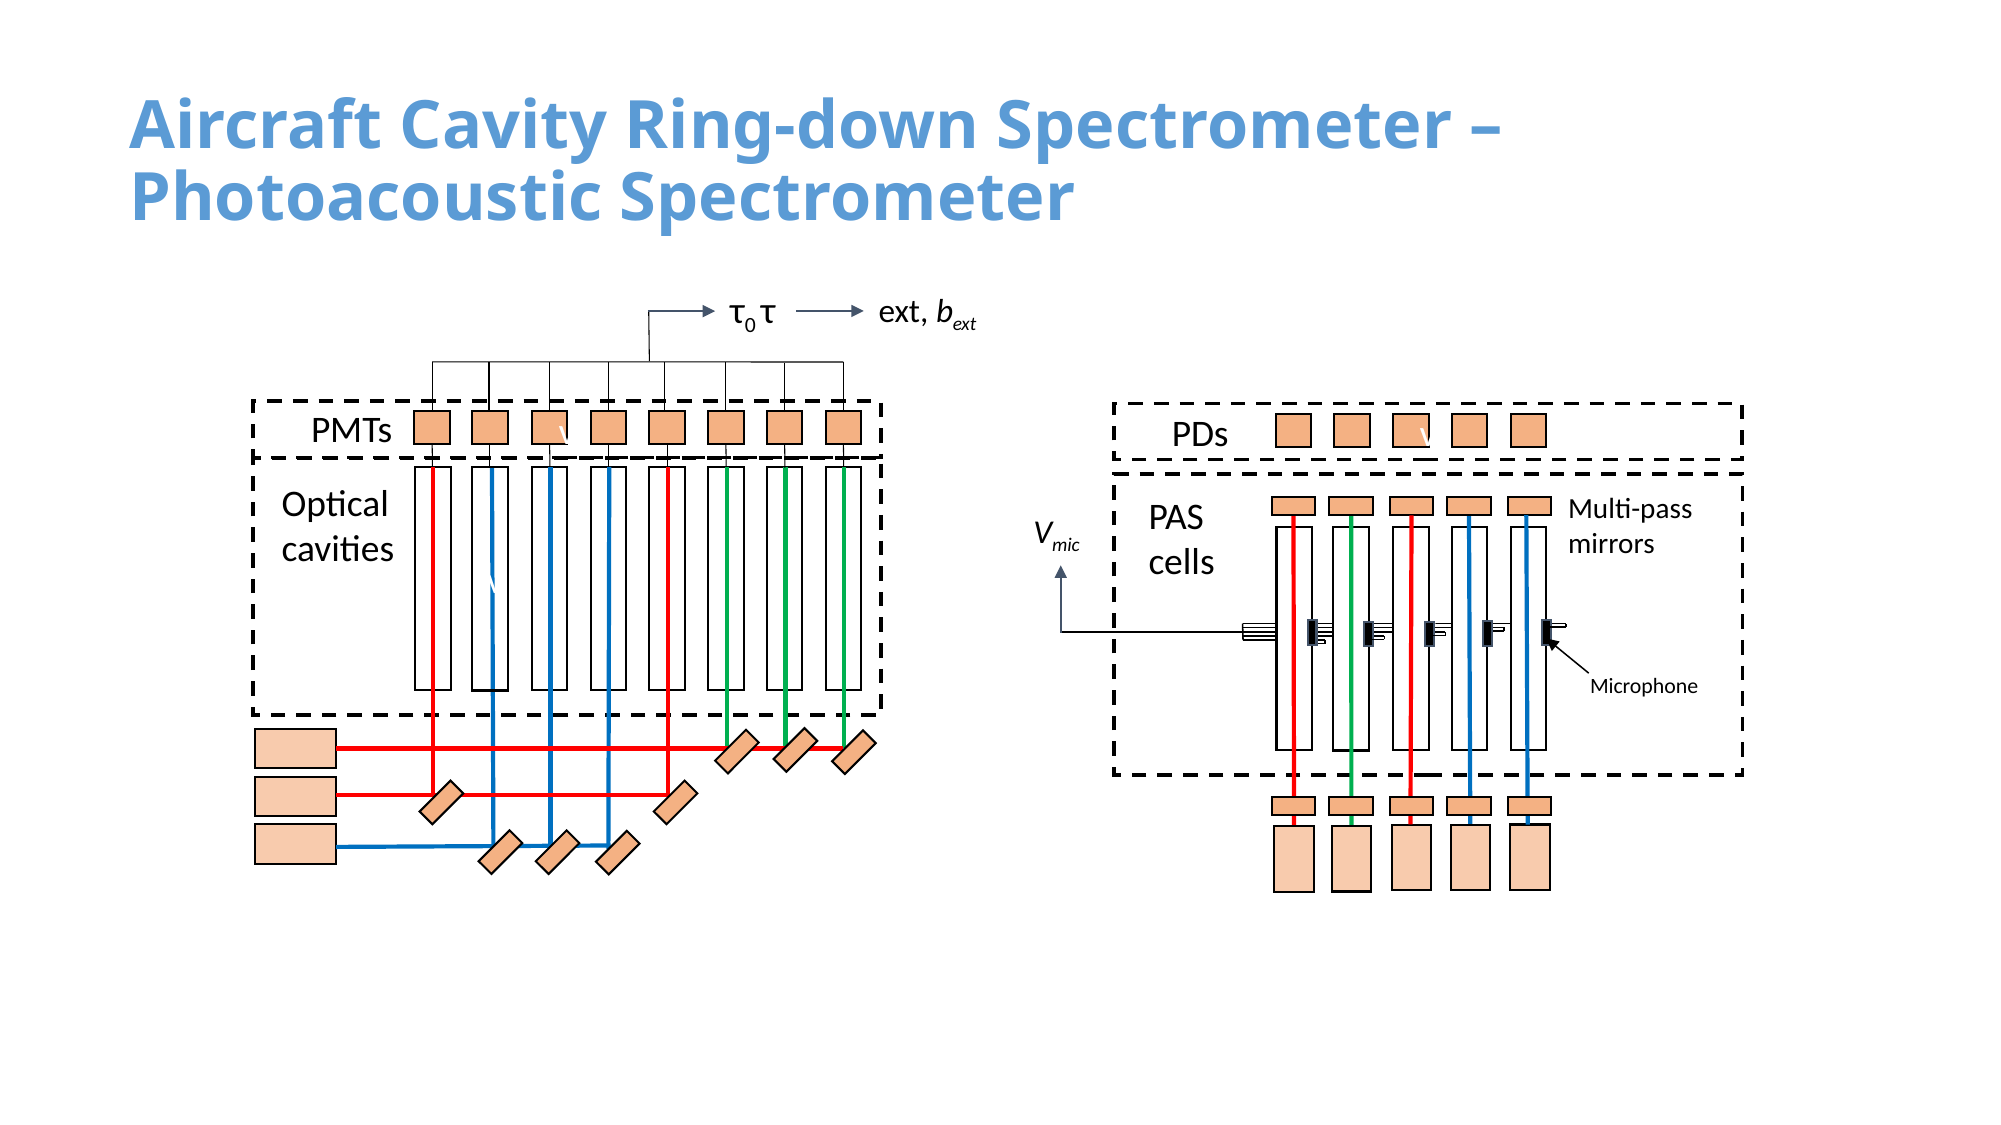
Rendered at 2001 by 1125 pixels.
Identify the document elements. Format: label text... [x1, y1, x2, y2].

text_box v [1275, 636, 1291, 640]
text_box [1307, 636, 1318, 640]
text_box v [1414, 526, 1430, 623]
text_box Aircraft Cavity Ring-down Spectrometer – Photoacoustic Spectrometer [114, 83, 1690, 271]
text_box v [252, 457, 431, 716]
text_box v [1113, 402, 1743, 461]
text_box v [786, 466, 803, 691]
text_box v [433, 458, 490, 716]
text_box v [1296, 641, 1313, 751]
text_box [1507, 496, 1552, 516]
text_box [434, 779, 465, 795]
text_box v [1113, 473, 1743, 776]
text_box v [531, 466, 549, 691]
text_box [845, 466, 862, 691]
text_box v [1275, 526, 1291, 623]
text_box [1528, 796, 1552, 816]
text_box v [551, 466, 568, 691]
text_box [1389, 796, 1410, 816]
text_box v [1529, 624, 1547, 751]
text_box [1389, 496, 1434, 516]
text_box v [471, 466, 491, 692]
text_box [1507, 796, 1526, 816]
text_box [1446, 496, 1492, 516]
text_box [611, 466, 627, 691]
text_box [1451, 628, 1467, 751]
text_box [772, 749, 811, 774]
text_box v [1332, 636, 1349, 752]
text_box [1412, 796, 1434, 816]
text_box [1541, 619, 1552, 623]
text_box [1472, 628, 1488, 751]
text_box [1352, 796, 1374, 816]
text_box Multi-pass mirrors [1553, 482, 1724, 567]
text_box [254, 728, 337, 769]
text_box v [1296, 636, 1307, 640]
text_box [1451, 526, 1467, 623]
text_box v [786, 458, 843, 716]
text_box [254, 823, 337, 865]
text_box v [648, 466, 667, 691]
text_box v [1413, 633, 1430, 751]
text_box [727, 466, 745, 691]
text_box v [414, 466, 431, 691]
text_box Microphone [1575, 664, 1730, 706]
text_box [1271, 496, 1316, 516]
text_box [1391, 824, 1432, 891]
text_box [1273, 825, 1315, 893]
text_box [1509, 823, 1551, 891]
text_box [594, 829, 642, 876]
text_box v [1332, 526, 1349, 623]
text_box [491, 749, 495, 795]
text_box v [669, 466, 686, 691]
text_box v [495, 466, 509, 692]
text_box [254, 776, 337, 817]
text_box [477, 847, 520, 876]
text_box [1328, 496, 1374, 516]
text_box [1271, 796, 1293, 816]
text_box [495, 828, 524, 846]
text_box v [845, 458, 882, 716]
text_box v [252, 400, 882, 458]
text_box v [1392, 633, 1409, 751]
text_box v [1392, 526, 1409, 623]
text_box [1328, 796, 1351, 816]
text_box v [1296, 526, 1313, 623]
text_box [491, 797, 495, 846]
text_box [652, 779, 699, 826]
text_box [418, 797, 462, 826]
text_box v [727, 458, 784, 716]
text_box [727, 728, 761, 748]
text_box [1424, 633, 1435, 647]
text_box v [668, 458, 725, 716]
text_box v [551, 458, 608, 716]
text_box v [1510, 526, 1524, 623]
text_box PAS cells [1133, 484, 1230, 590]
text_box [1472, 526, 1488, 623]
text_box v [609, 458, 667, 716]
text_box v [1354, 526, 1370, 623]
text_box [825, 466, 843, 691]
text_box τ0 τ [715, 278, 833, 345]
text_box [1446, 796, 1468, 816]
text_box [590, 466, 607, 691]
text_box v [1510, 624, 1525, 751]
text_box [1471, 796, 1492, 816]
text_box v [1354, 636, 1370, 752]
text_box v [490, 458, 549, 716]
text_box v [766, 466, 784, 691]
text_box [786, 726, 819, 748]
text_box [1363, 636, 1374, 647]
text_box v [1275, 641, 1291, 751]
text_box ext, bext [863, 281, 1036, 342]
text_box [707, 466, 725, 691]
text_box [1294, 796, 1316, 816]
text_box [534, 847, 577, 876]
text_box [1541, 624, 1552, 646]
text_box [713, 749, 754, 775]
text_box [1482, 628, 1493, 647]
text_box v [434, 466, 452, 691]
text_box v [1529, 526, 1547, 623]
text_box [1546, 638, 1589, 674]
text_box [1450, 824, 1491, 891]
text_box PMTs [296, 397, 408, 401]
text_box Vmic [1018, 502, 1191, 563]
text_box Optical cavities [266, 471, 410, 576]
text_box [551, 828, 581, 846]
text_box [491, 466, 495, 748]
text_box [1307, 619, 1318, 623]
text_box [830, 728, 878, 776]
text_box [1331, 825, 1372, 893]
